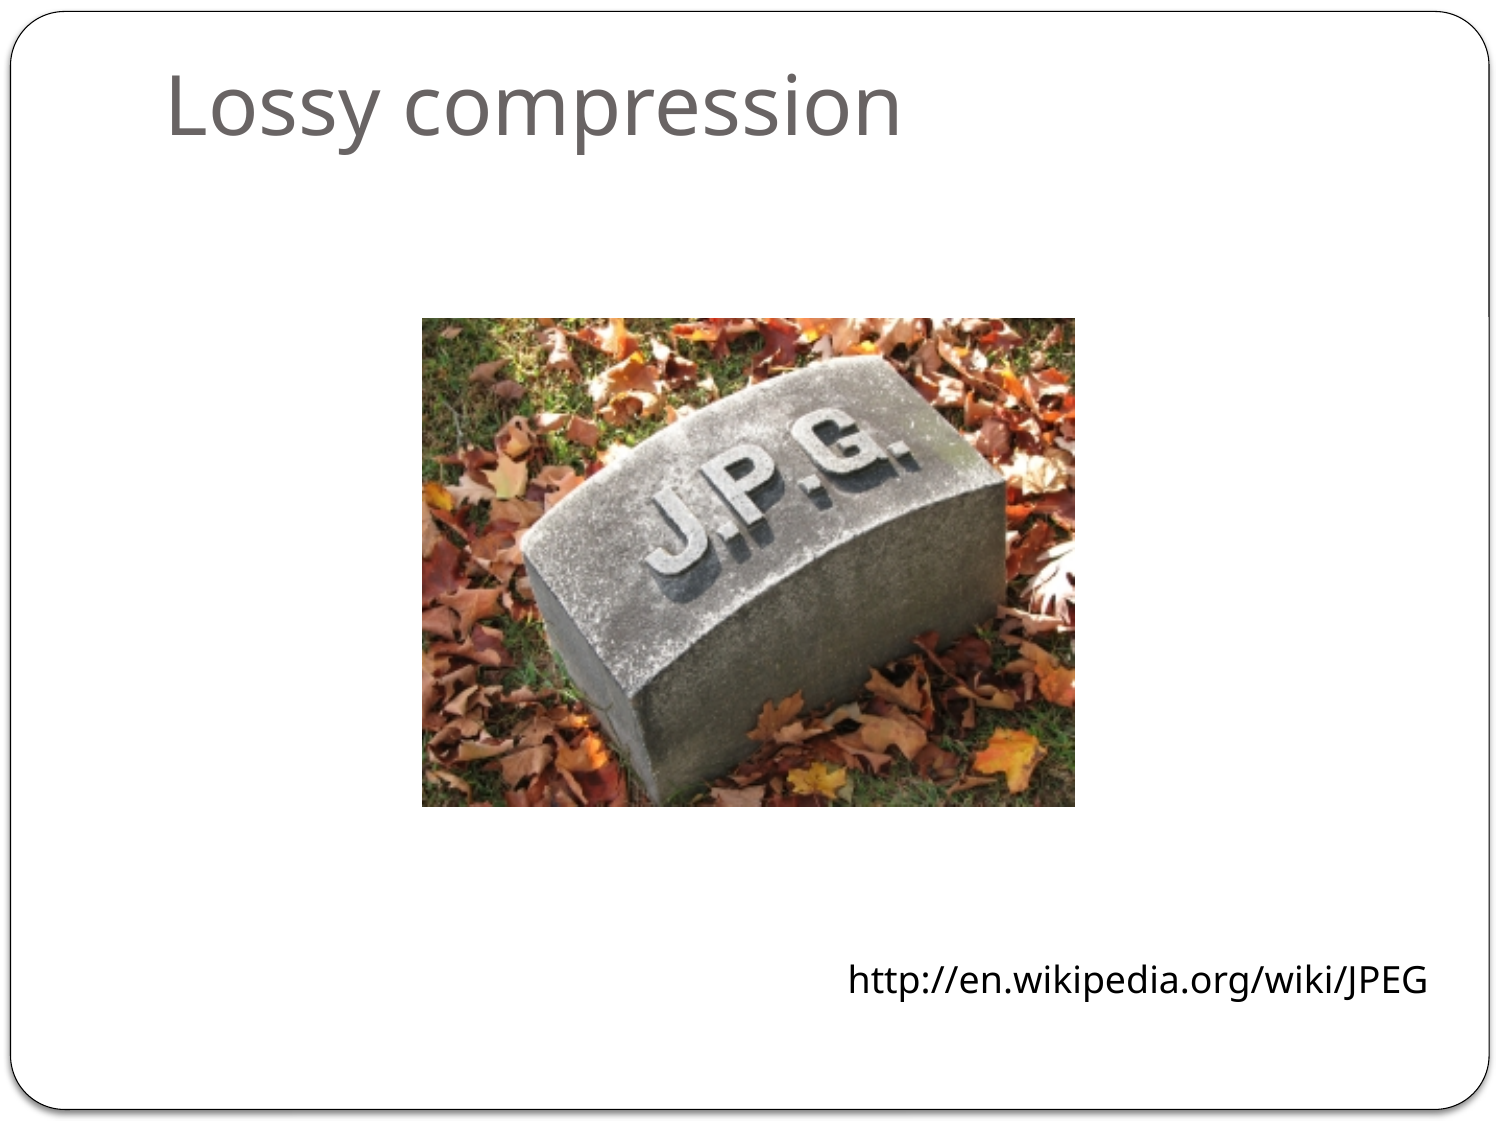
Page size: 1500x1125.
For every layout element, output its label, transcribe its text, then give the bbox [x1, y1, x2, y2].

text_box Lossy compression [149, 45, 1425, 233]
text_box http://en.wikipedia.org/wiki/JPEG [832, 948, 1444, 1009]
picture [422, 318, 1076, 807]
